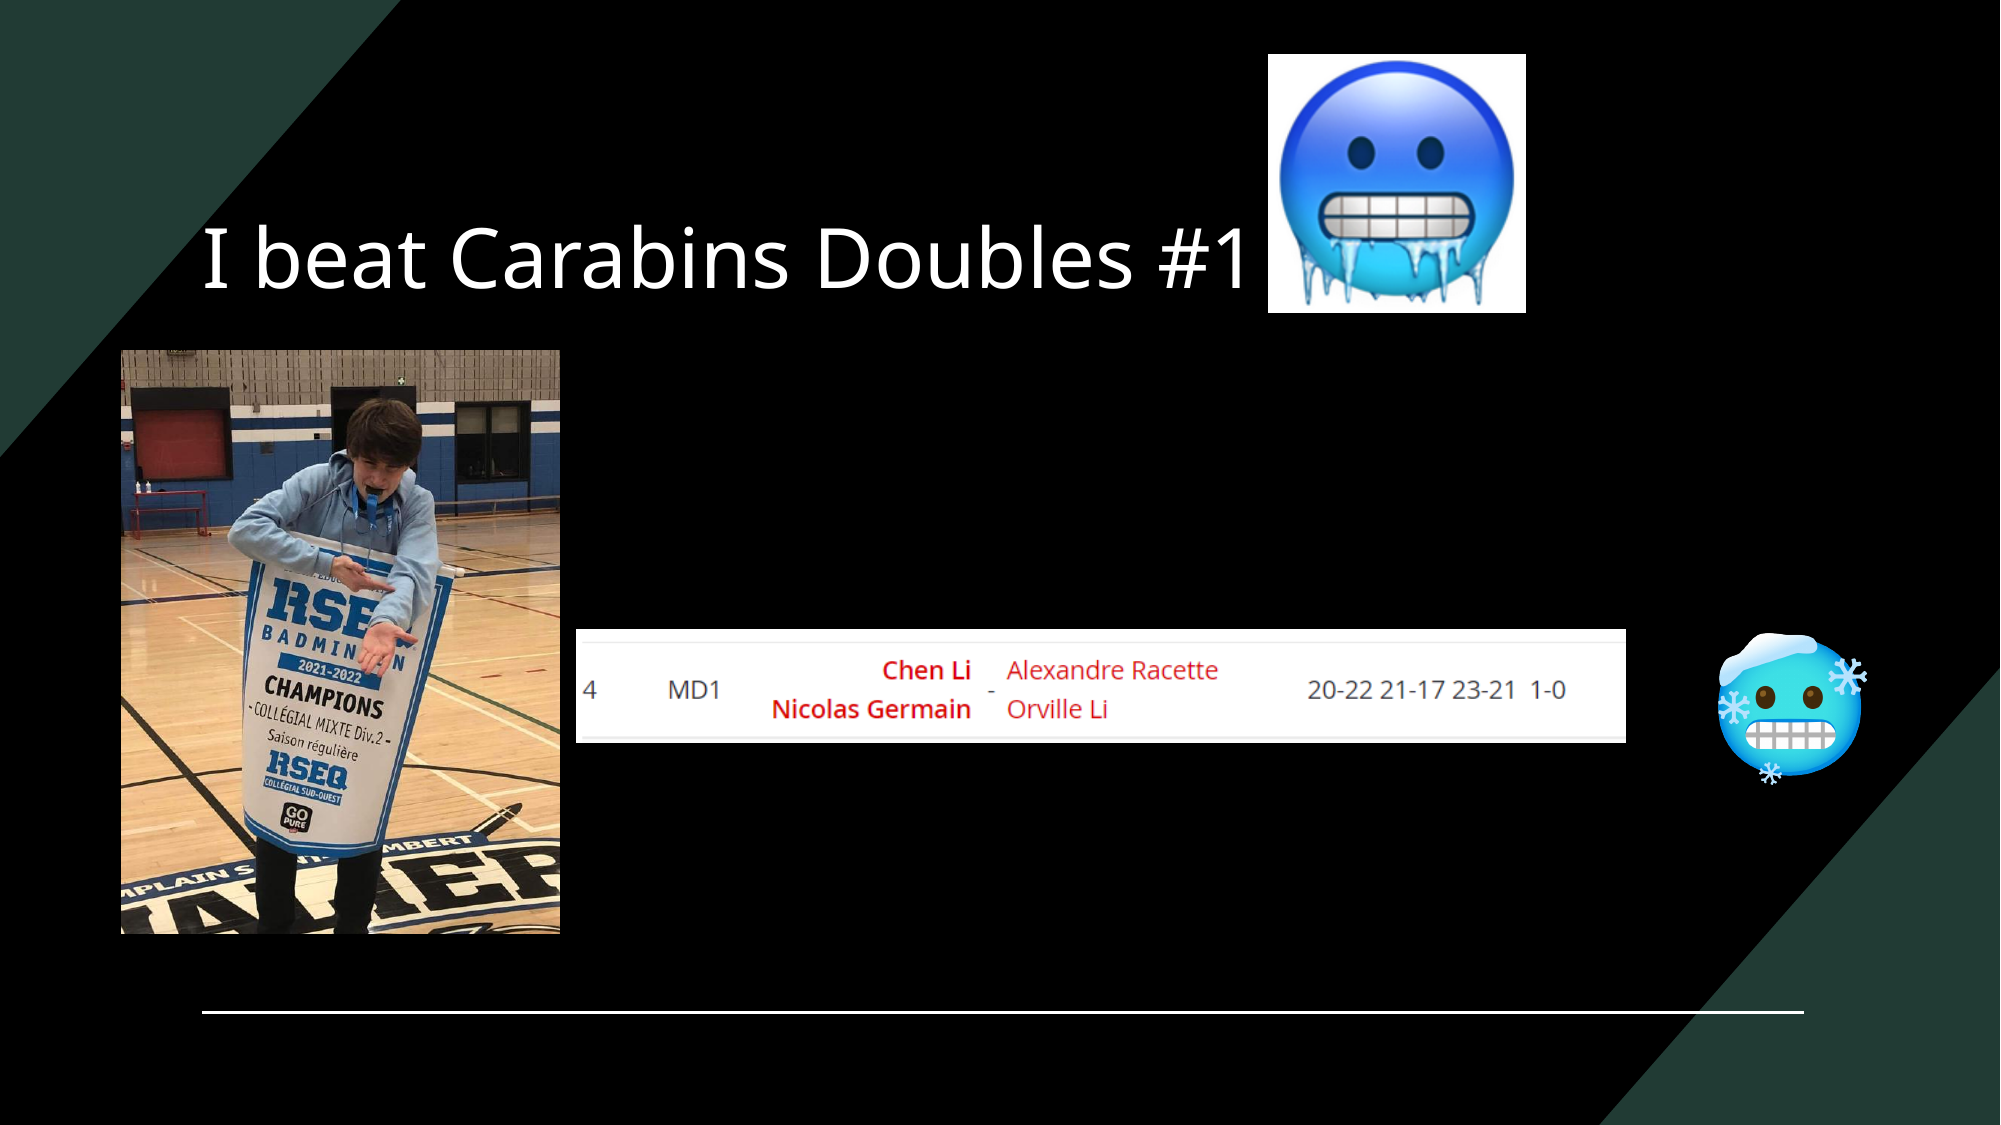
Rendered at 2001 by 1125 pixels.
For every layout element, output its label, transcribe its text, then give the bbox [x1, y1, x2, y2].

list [575, 629, 1626, 743]
picture [121, 350, 560, 934]
picture [1711, 629, 1869, 787]
title I beat Carabins Doubles #1 [187, 143, 1813, 367]
picture [1267, 54, 1526, 313]
